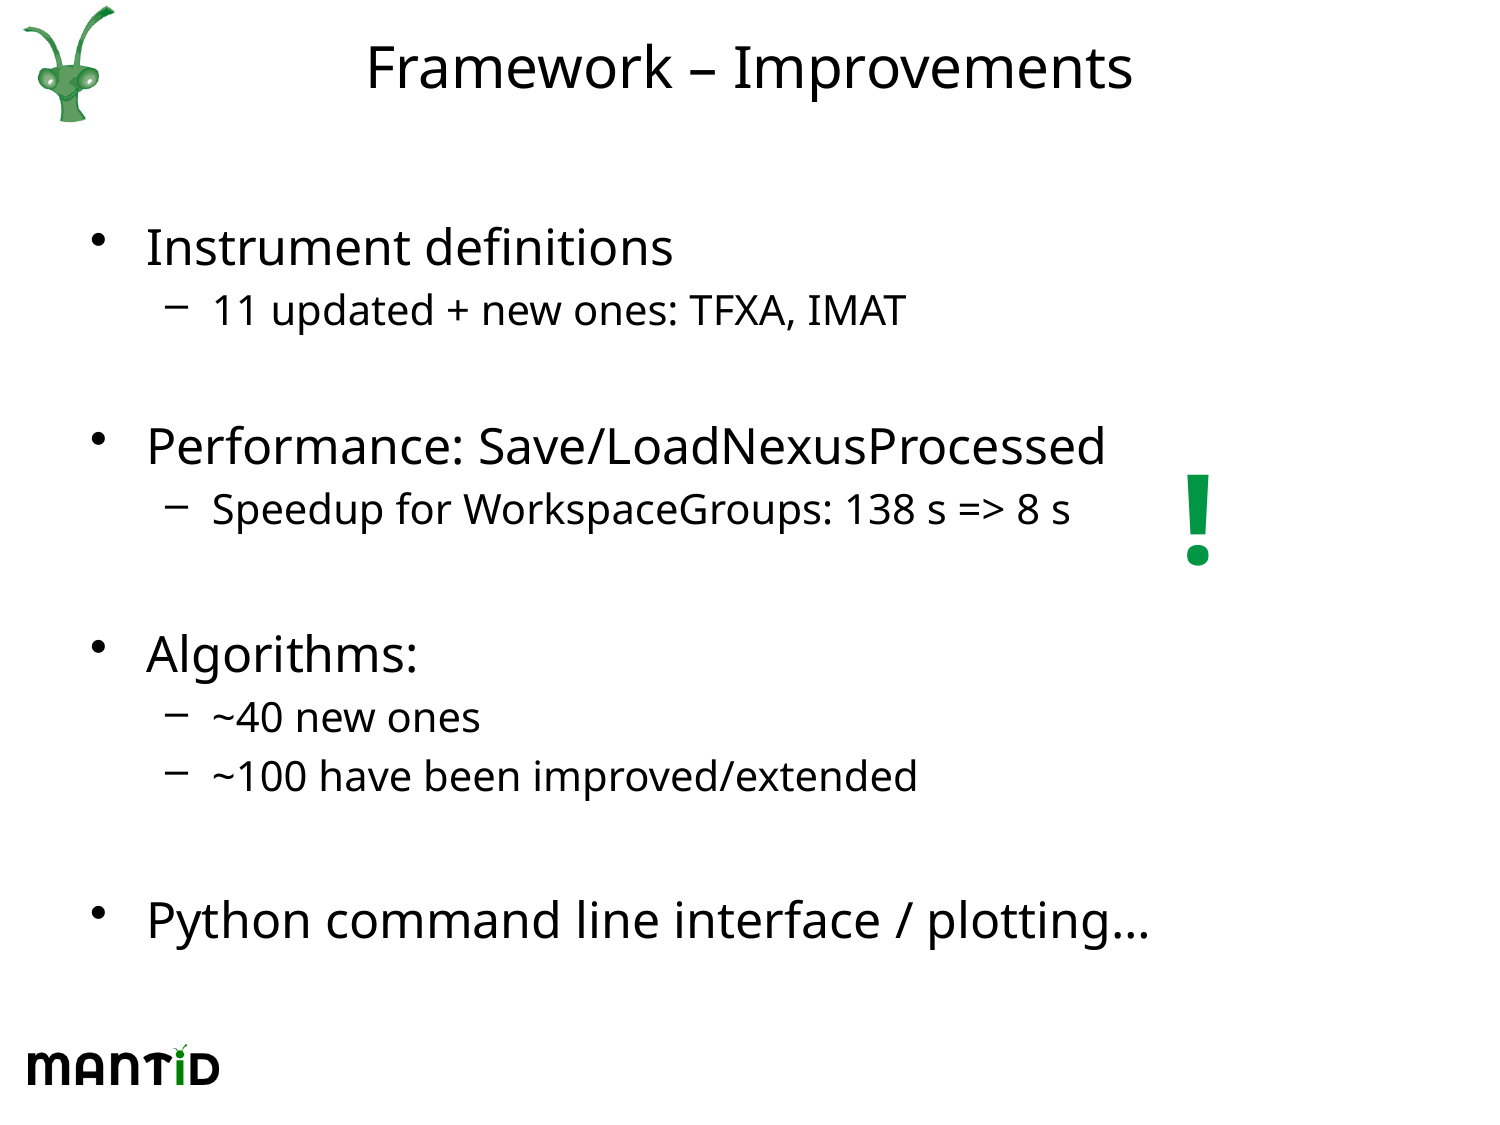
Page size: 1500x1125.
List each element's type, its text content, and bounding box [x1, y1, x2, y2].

list Instrument definitions 11 updated + new ones: TFXA, IMAT Performance: Save/LoadNexusProcessed Speedup for WorkspaceGroups: 138 s => 8 s Algorithms: ~40 new ones ~100 have been improved/extended Python command line interface / plotting… [75, 208, 1425, 1024]
title Framework – Improvements [75, 0, 1425, 160]
picture [0, 0, 75, 127]
picture [28, 1044, 219, 1085]
text_box ! [1165, 432, 1231, 598]
